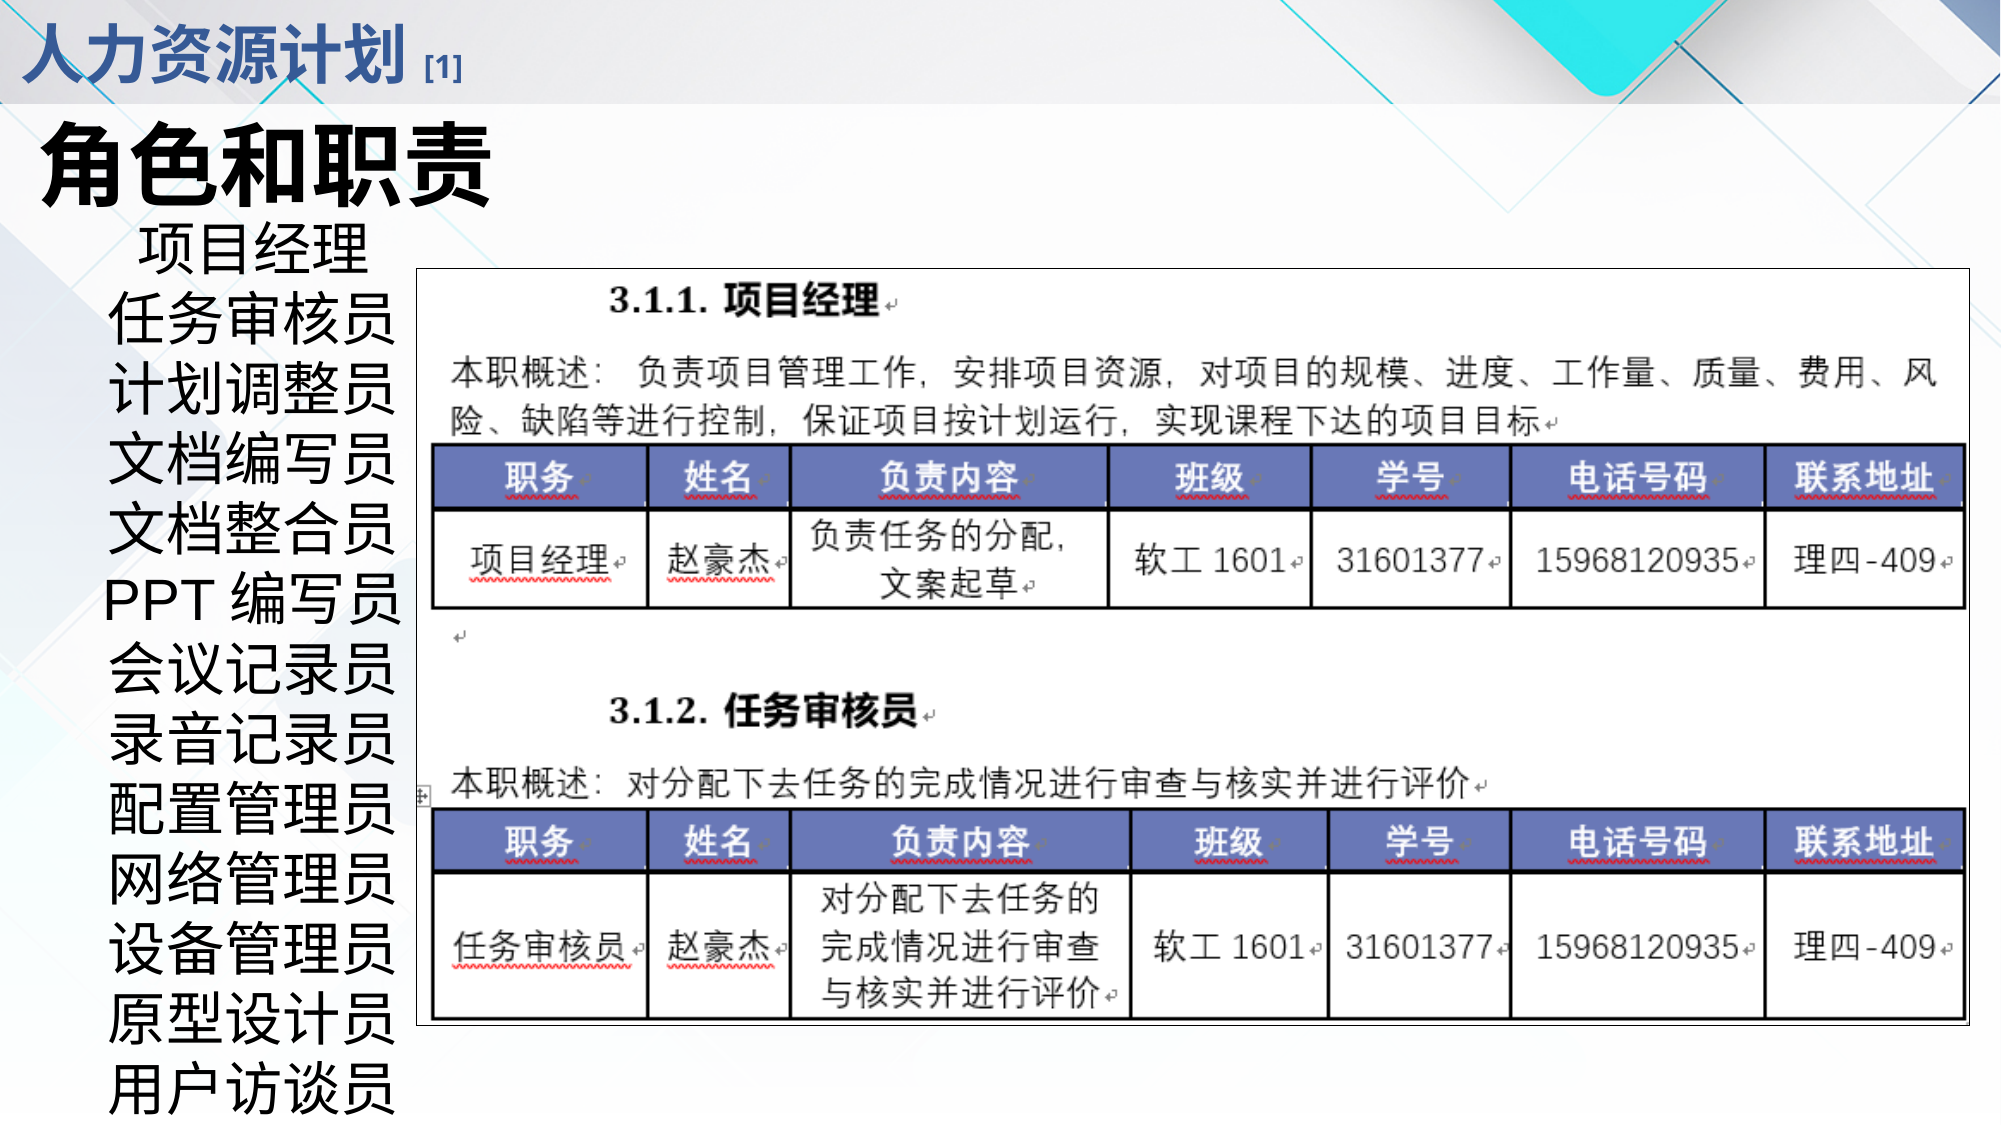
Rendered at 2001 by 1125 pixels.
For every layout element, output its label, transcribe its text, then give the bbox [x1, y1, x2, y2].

title 人力资源计划[1] [5, 15, 1730, 101]
text_box 角色和职责 [21, 100, 519, 226]
picture [0, 0, 2001, 1125]
picture [416, 268, 1970, 1026]
text_box 项目经理 任务审核员 计划调整员 文档编写员 文档整合员 PPT编写员 会议记录员 录音记录员 配置管理员 网络管理员 设备管理员 原型设计员 用户访谈员 [76, 204, 431, 1125]
